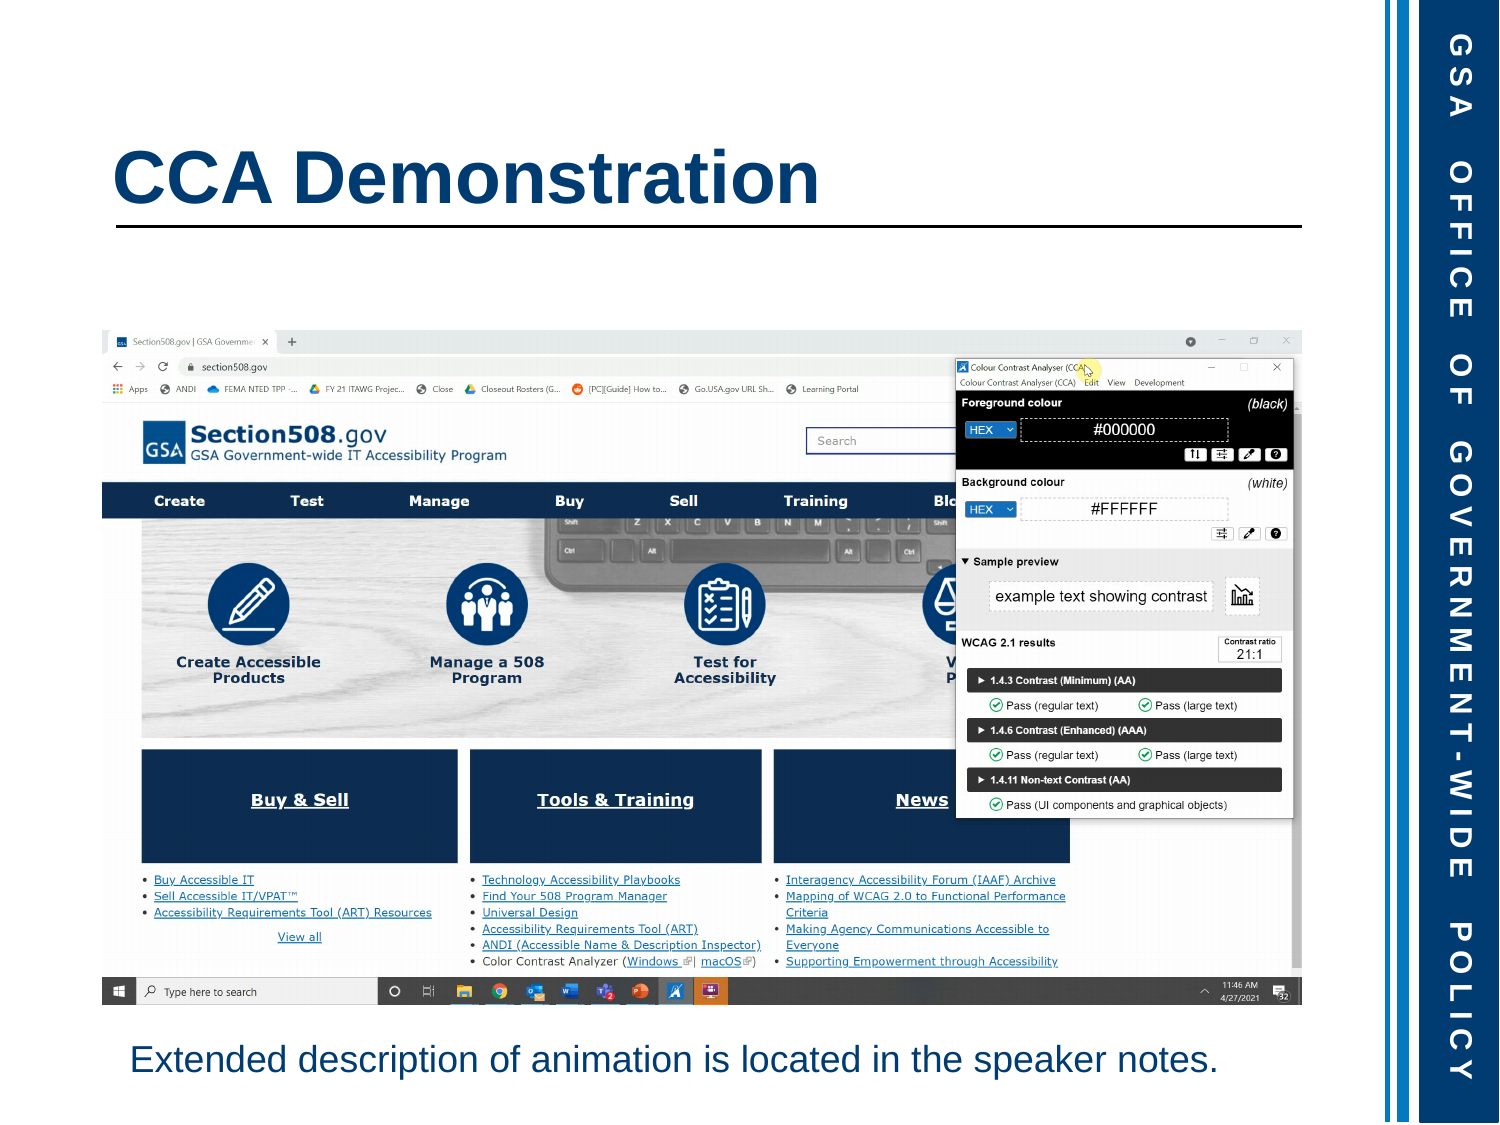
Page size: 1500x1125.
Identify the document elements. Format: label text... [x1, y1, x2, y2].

list Extended description of animation is located in the speaker notes. [102, 1019, 1302, 1095]
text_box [101, 329, 1303, 1006]
title CCA Demonstration [97, 40, 1302, 234]
